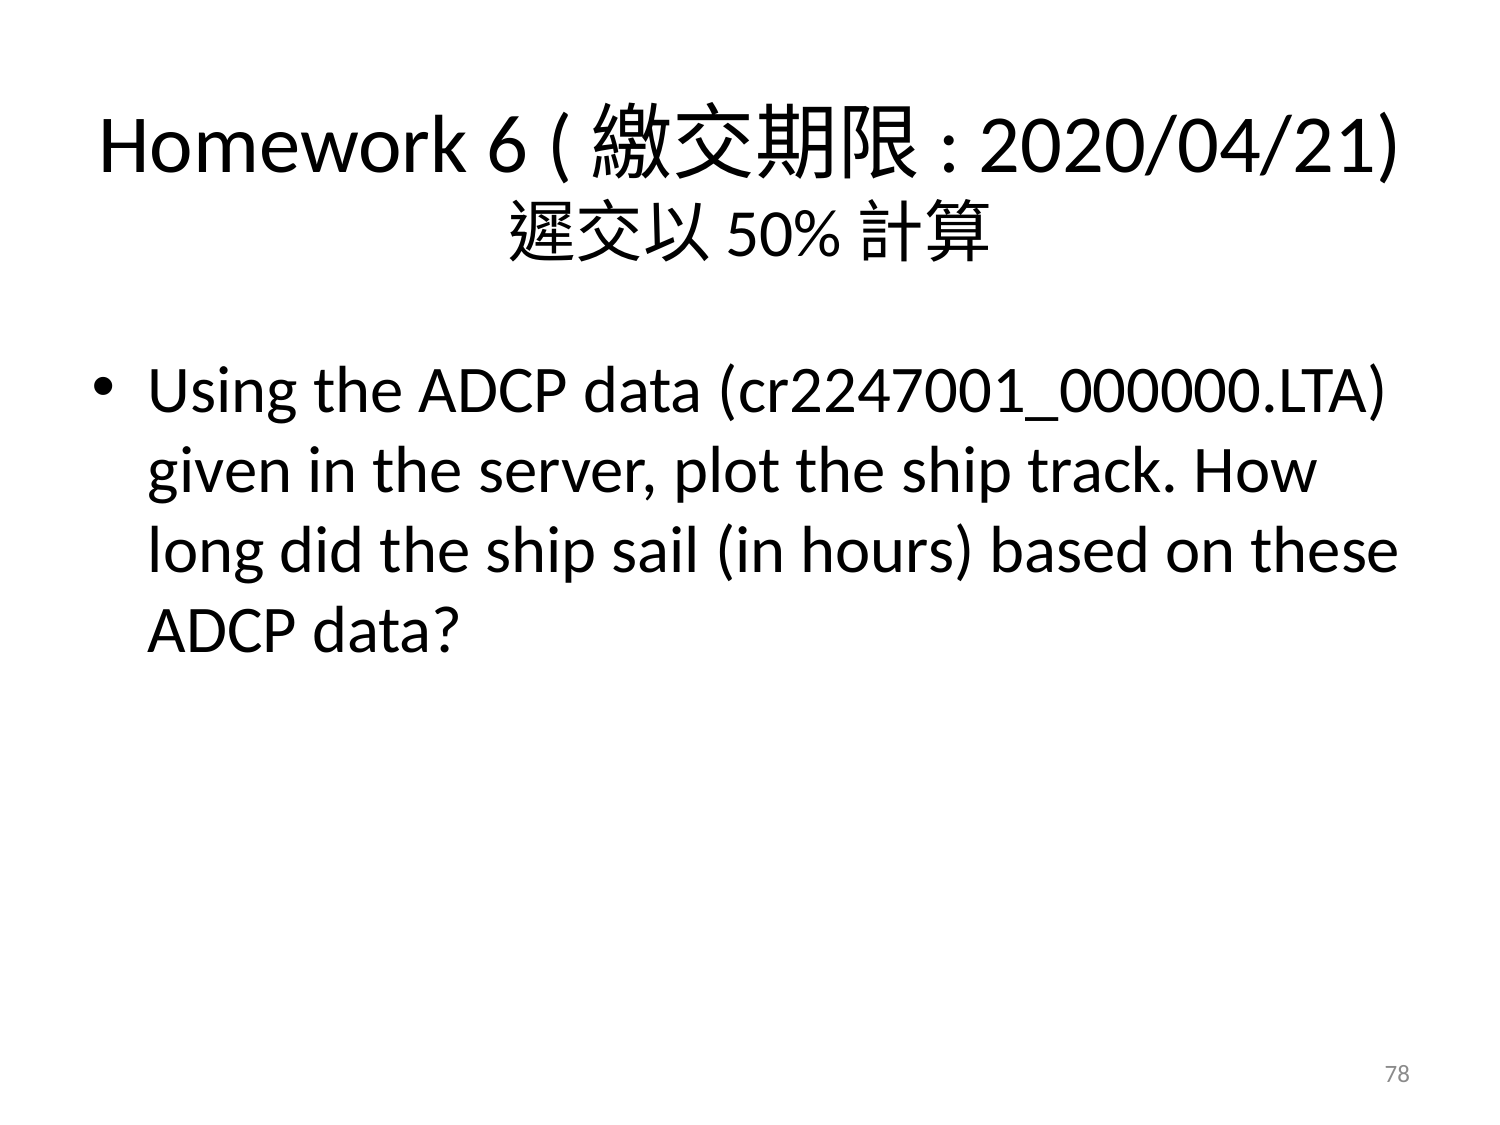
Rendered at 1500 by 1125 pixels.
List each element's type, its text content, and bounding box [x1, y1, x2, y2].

slide_number 78 [1074, 1042, 1425, 1103]
title Homework 6 (繳交期限: 2020/04/21) 遲交以50%計算 [75, 45, 1425, 315]
list Using the ADCP data (cr2247001_000000.LTA) given in the server, plot the ship track. How long did the ship sail (in hours) based on these ADCP data? [76, 338, 1427, 1081]
